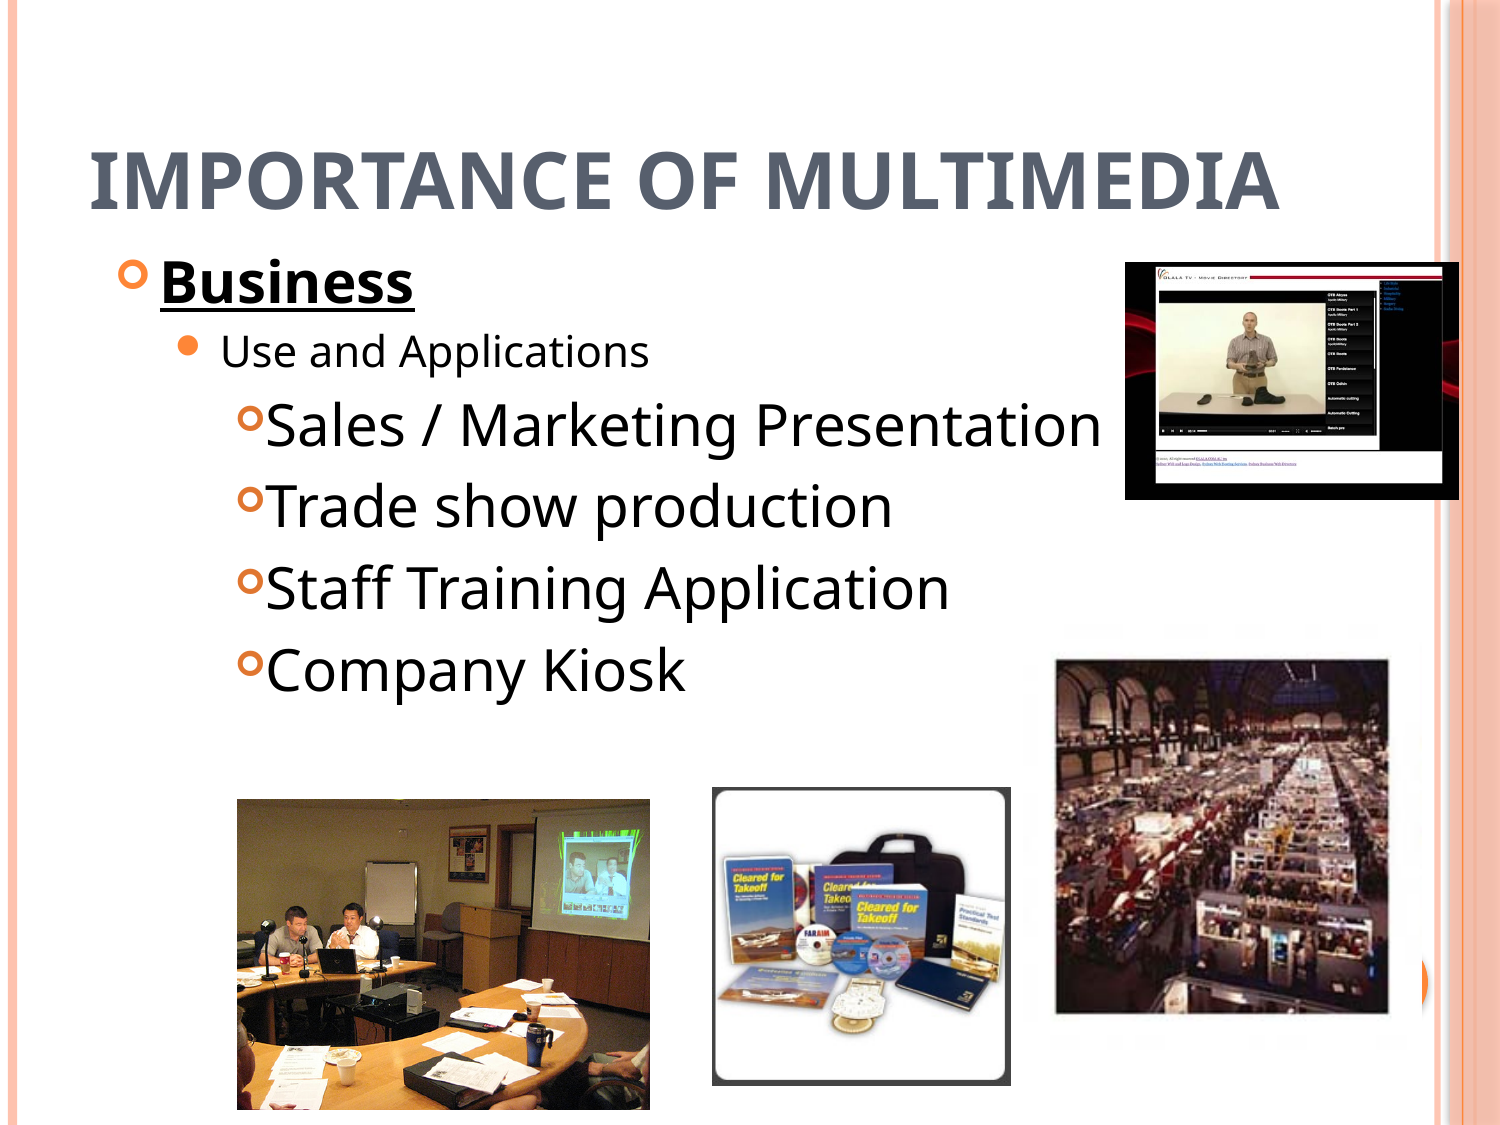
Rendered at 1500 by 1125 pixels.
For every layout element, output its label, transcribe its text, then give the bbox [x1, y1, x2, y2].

picture [711, 786, 1011, 1086]
picture [1022, 624, 1423, 1051]
picture [1124, 261, 1459, 501]
list Business Use and Applications Sales / Marketing Presentation Trade show production Staff Training Application Company Kiosk [99, 237, 1400, 855]
picture [236, 799, 651, 1110]
title Importance of Multimedia [75, 45, 1300, 233]
